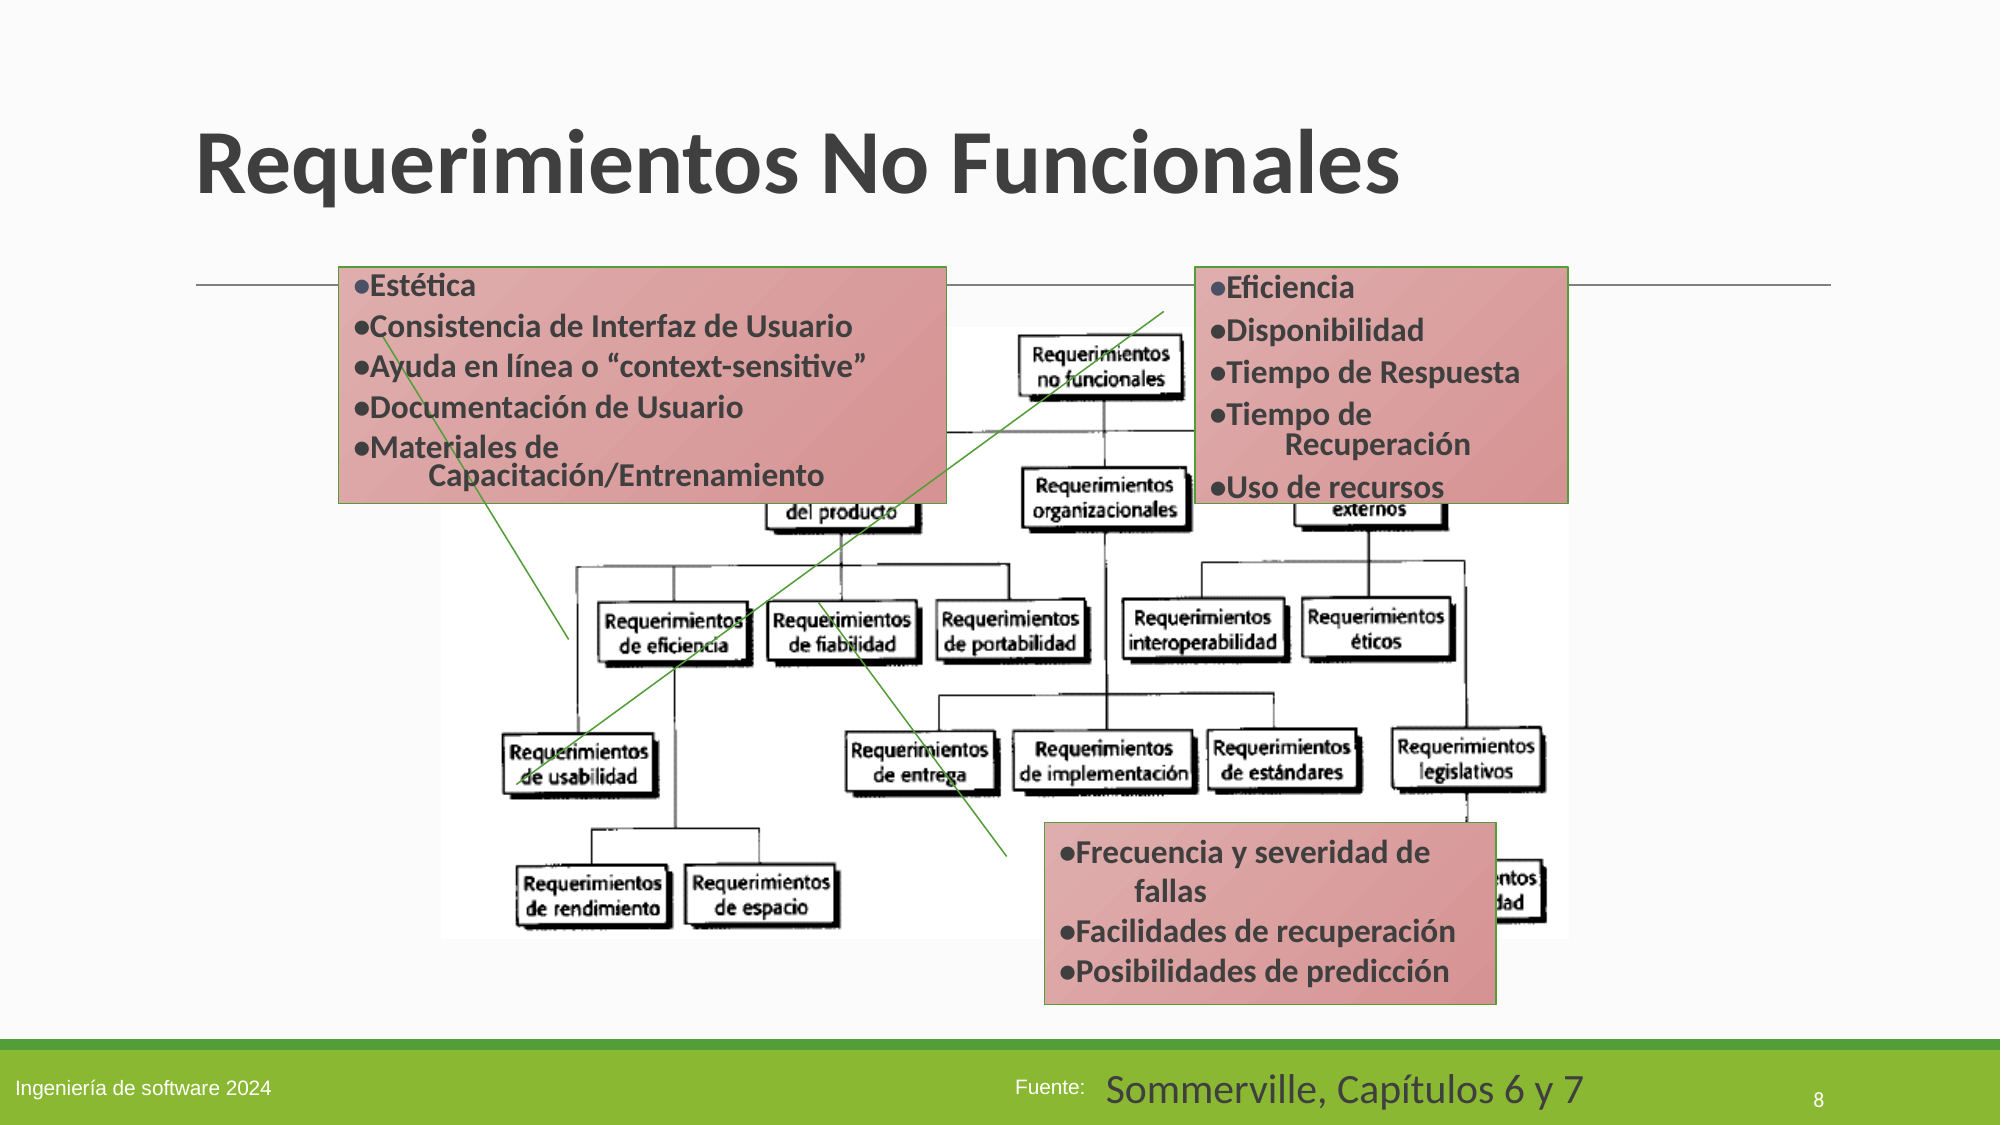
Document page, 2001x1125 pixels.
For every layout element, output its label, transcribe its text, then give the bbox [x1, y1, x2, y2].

slide_number 8 [1624, 1059, 1840, 1120]
title Requerimientos No Funcionales [180, 47, 1830, 285]
text_box •Eficiencia •Disponibilidad •Tiempo de Respuesta •Tiempo de Recuperación •Uso de recursos [1194, 267, 1569, 326]
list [441, 327, 1569, 939]
list Sommerville, Capítulos 6 y 7 [1079, 1059, 1767, 1119]
text_box •Estética •Consistencia de Interfaz de Usuario •Ayuda en línea o “context-sensitive” •Documentación de Usuario •Materiales de Capacitación/Entrenamiento [338, 267, 947, 504]
text_box •Frecuencia y severidad de fallas •Facilidades de recuperación •Posibilidades de predicción [1044, 946, 1497, 1005]
